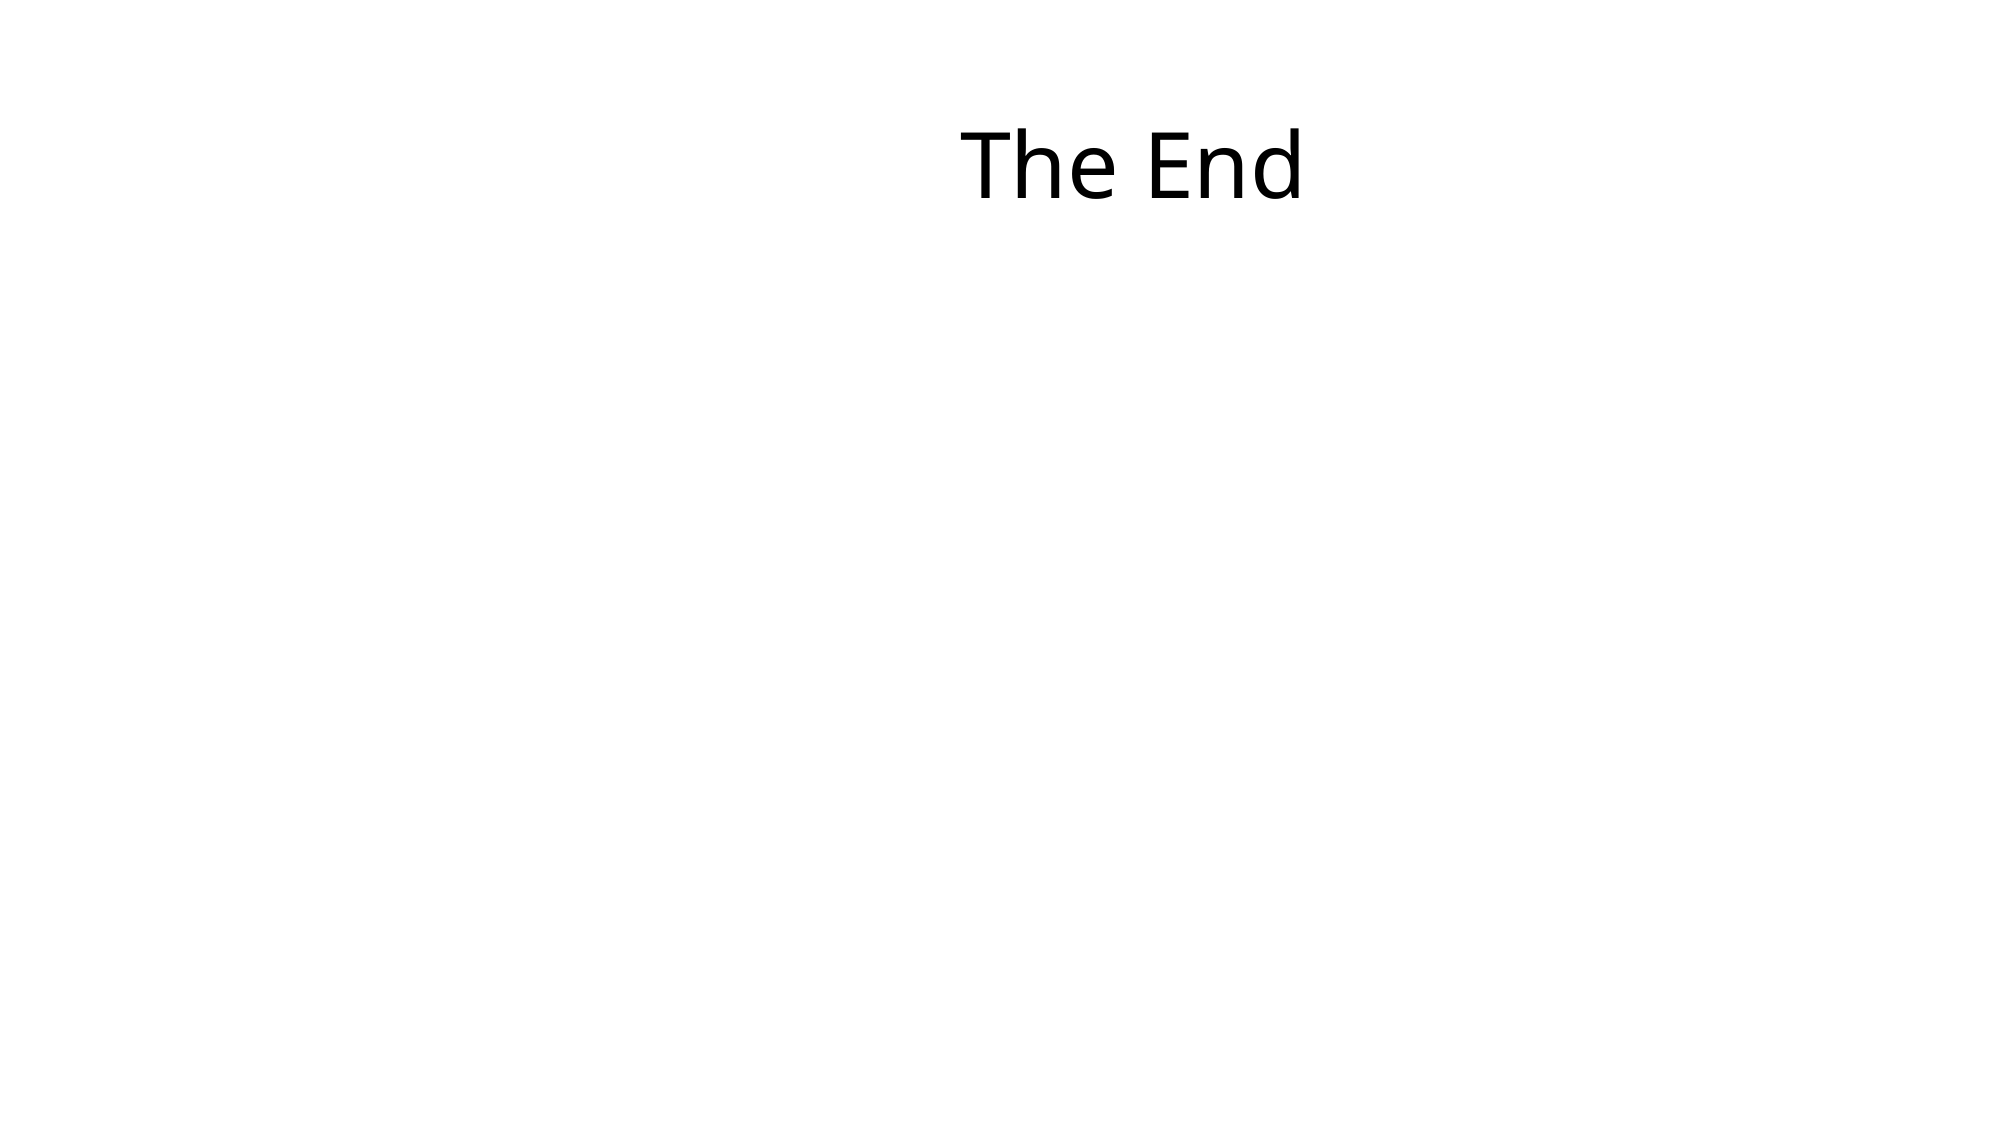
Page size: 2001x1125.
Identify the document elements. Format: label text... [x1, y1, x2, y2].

title The End [137, 59, 1863, 278]
